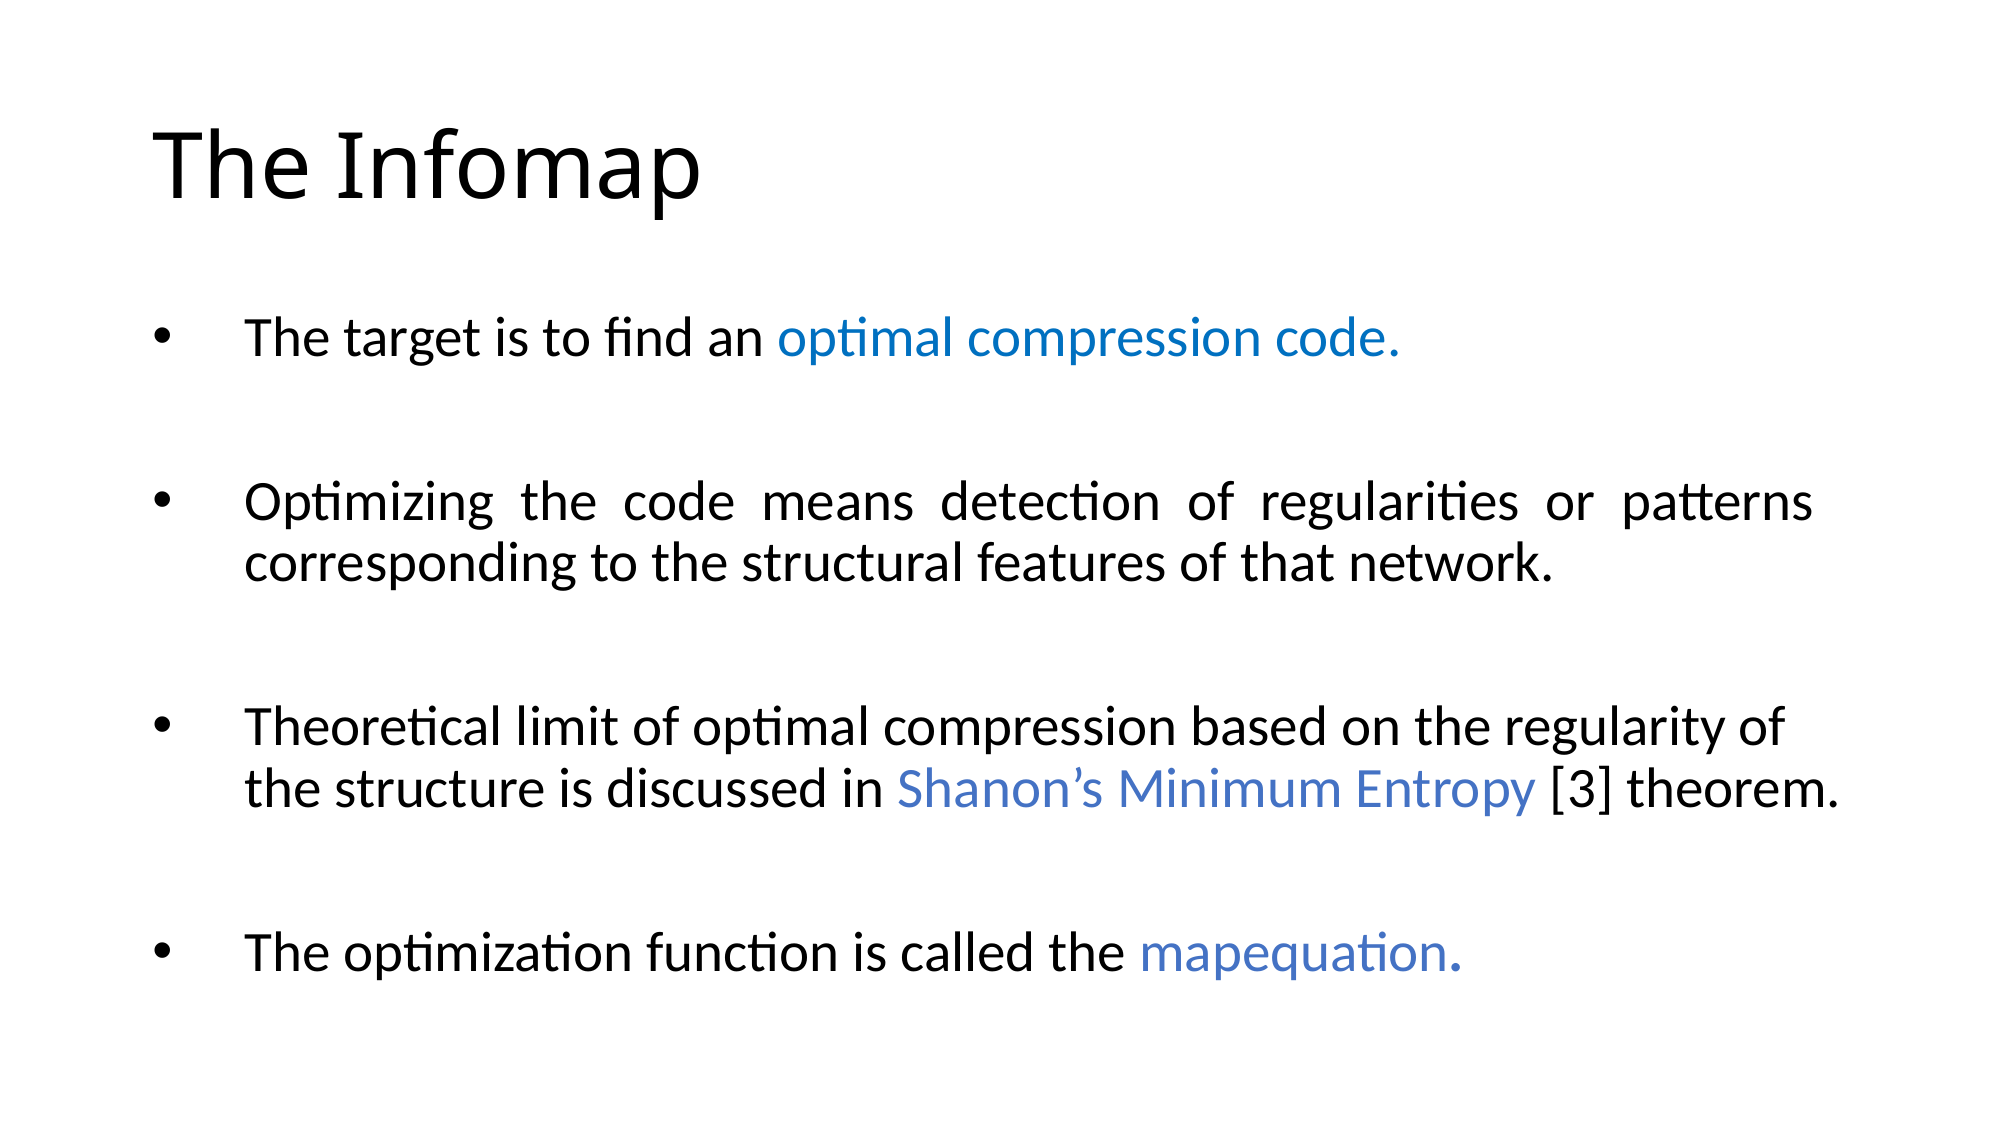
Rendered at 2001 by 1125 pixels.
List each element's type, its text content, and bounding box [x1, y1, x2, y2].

title The Infomap [137, 59, 1863, 278]
list The target is to find an optimal compression code. Optimizing the code means detection of regularities or patterns corresponding to the structural features of that network. Theoretical limit of optimal compression based on the regularity of the structure is discussed in Shanon’s Minimum Entropy [3] theorem. The optimization function is called the mapequation. [137, 299, 1863, 1014]
